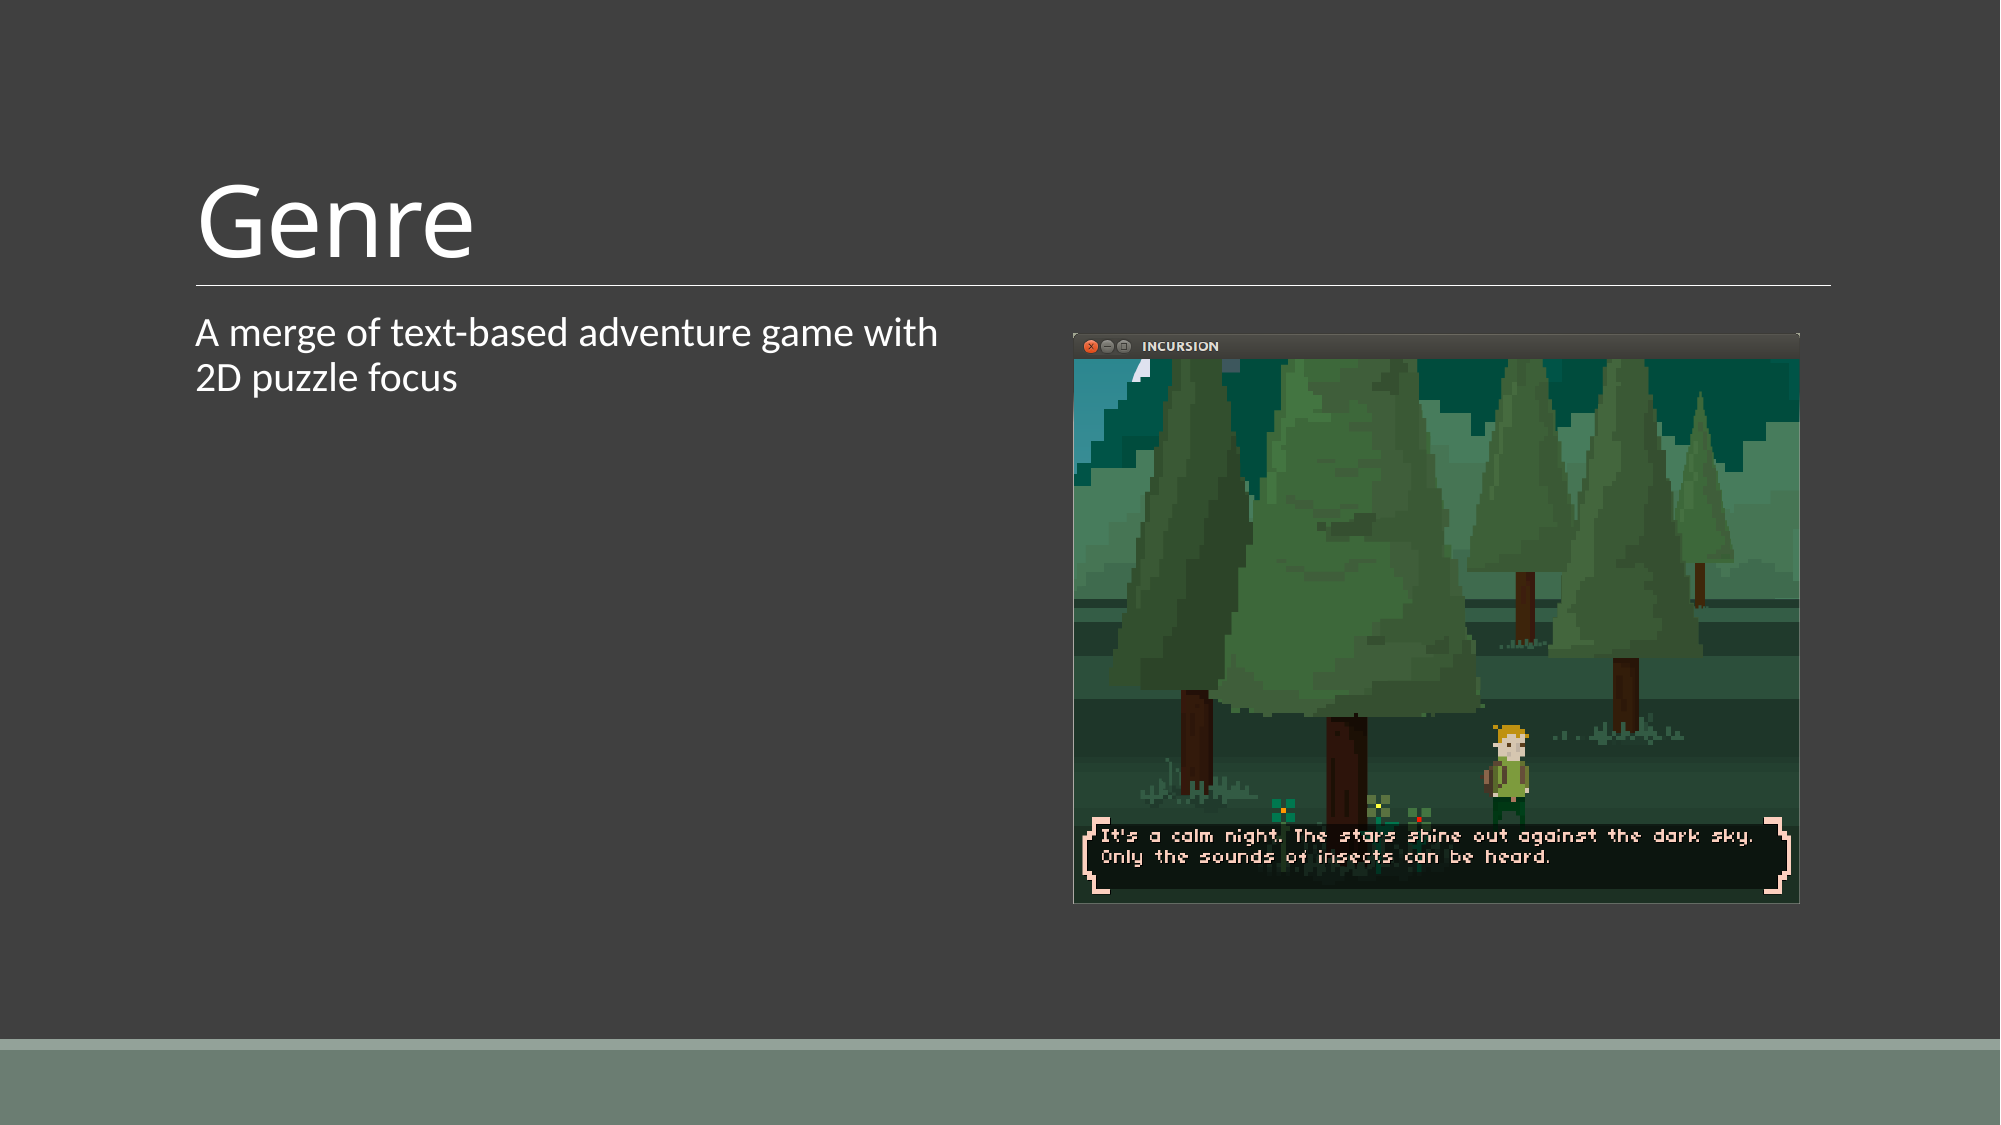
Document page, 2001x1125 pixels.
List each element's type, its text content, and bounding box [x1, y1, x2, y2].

list A merge of text-based adventure game with 2D puzzle focus [180, 302, 972, 963]
title Genre [180, 47, 1830, 285]
picture [1073, 333, 1801, 904]
